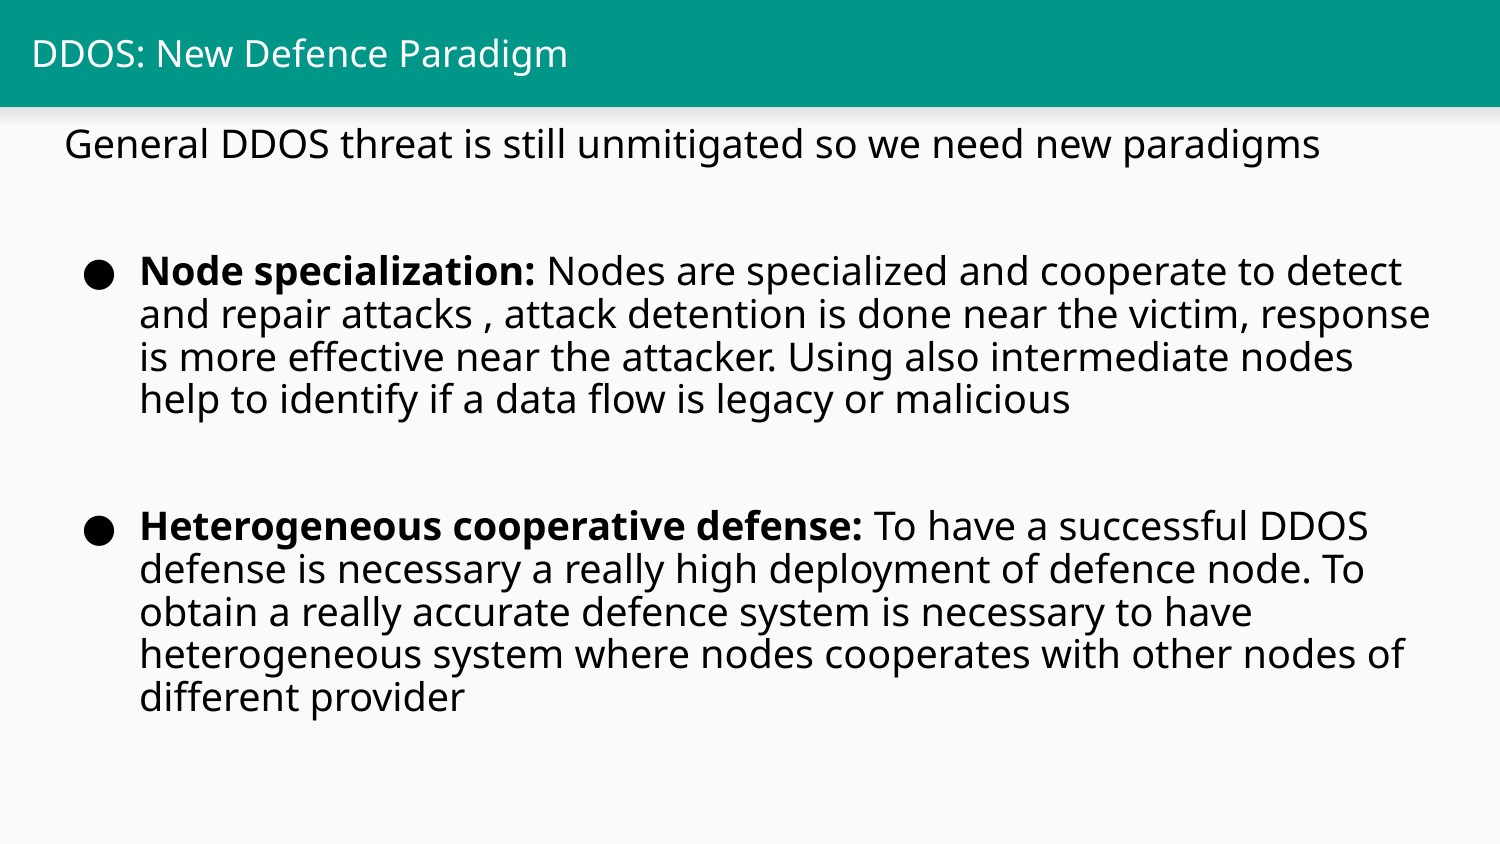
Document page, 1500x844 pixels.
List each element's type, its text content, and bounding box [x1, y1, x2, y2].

title DDOS: New Defence Paradigm [16, 2, 1464, 102]
text_box General DDOS threat is still unmitigated so we need new paradigms Node specialization: Nodes are specialized and cooperate to detect and repair attacks , attack detention is done near the victim, response is more effective near the attacker. Using also intermediate nodes help to identify if a data flow is legacy or malicious Heterogeneous cooperative defense: To have a successful DDOS defense is necessary a really high deployment of defence node. To obtain a really accurate defence system is necessary to have heterogeneous system where nodes cooperates with other nodes of different provider [49, 109, 1448, 844]
